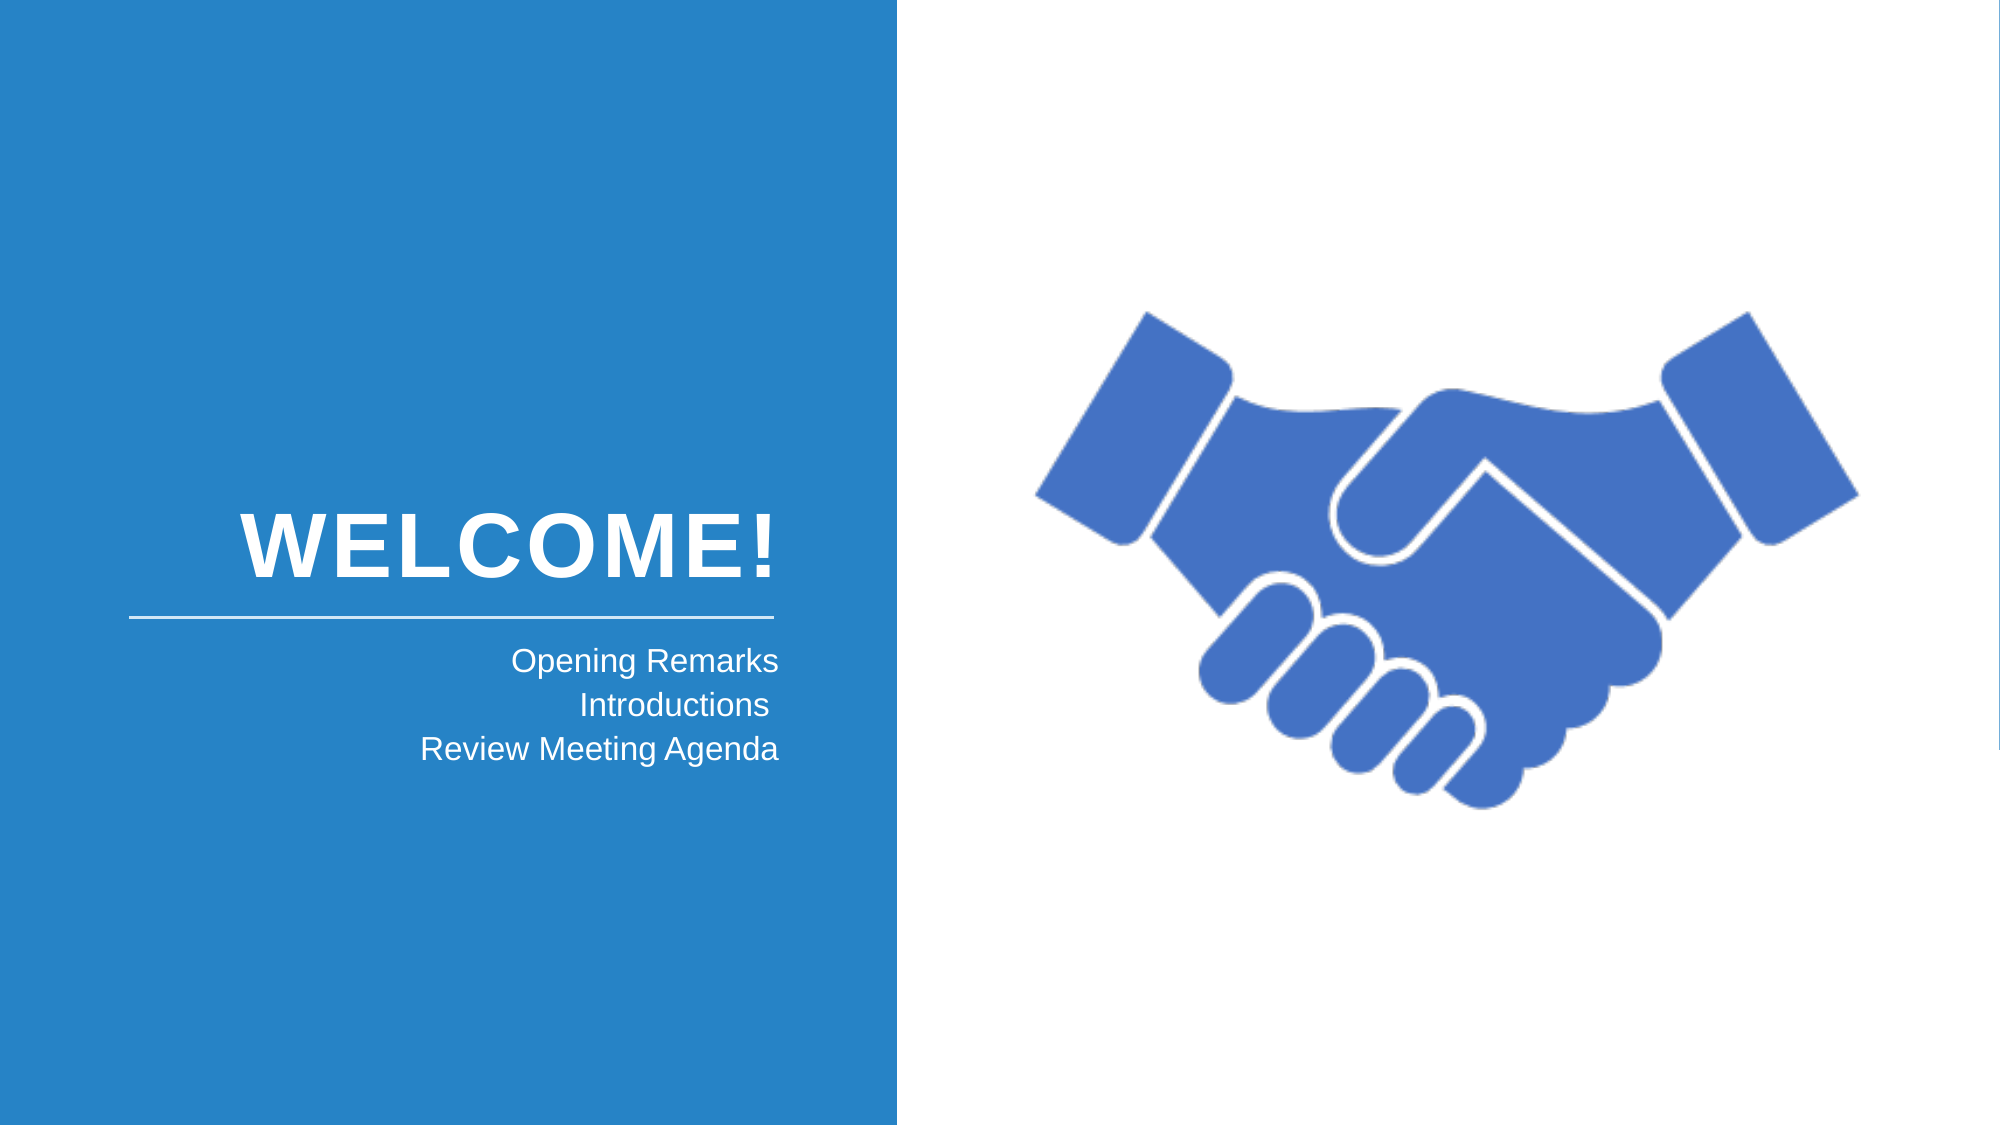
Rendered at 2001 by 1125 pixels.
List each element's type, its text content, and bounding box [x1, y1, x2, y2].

text_box [0, 0, 898, 1125]
picture [999, 114, 1896, 1011]
title Welcome! [104, 104, 795, 603]
list Opening Remarks Introductions Review Meeting Agenda [104, 631, 795, 1019]
text_box [898, 0, 2000, 1125]
